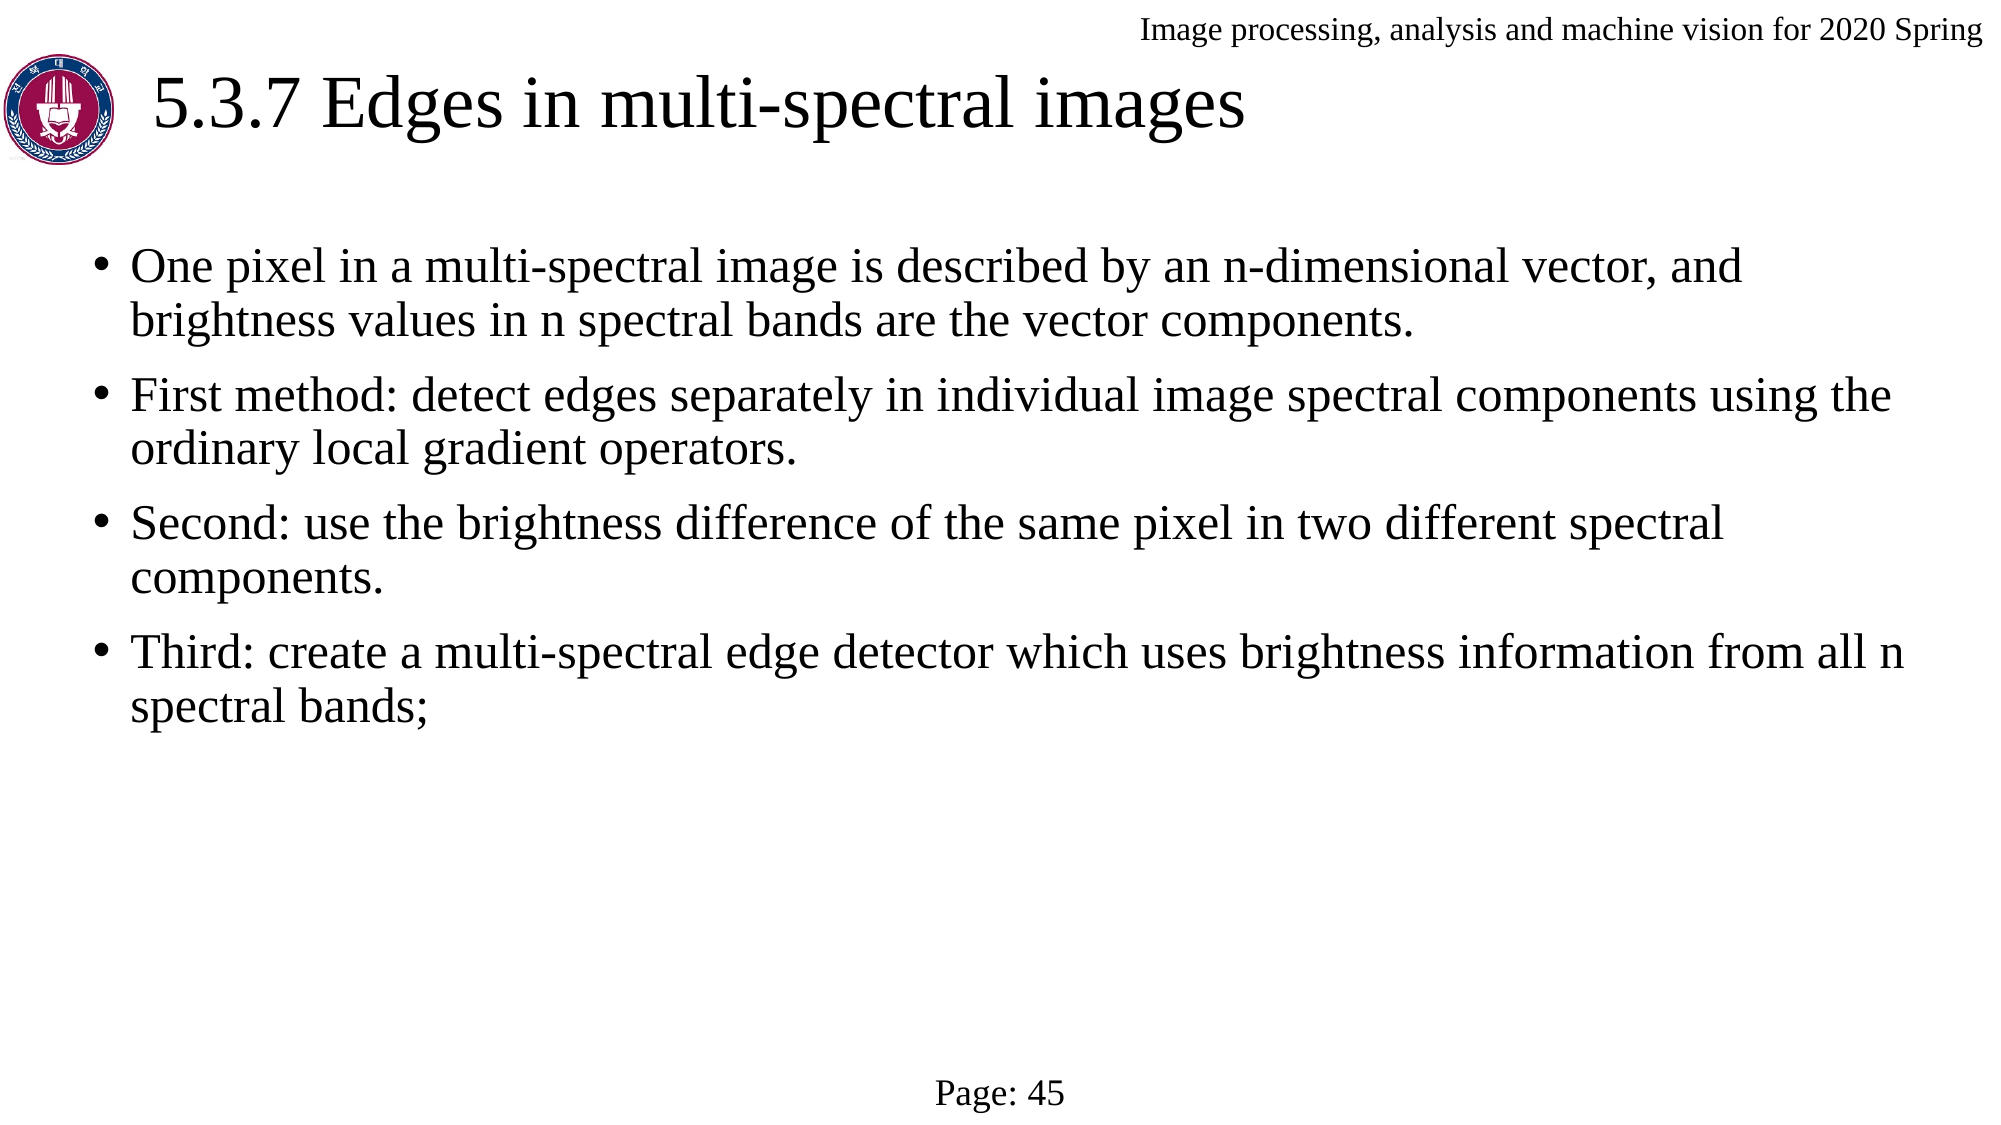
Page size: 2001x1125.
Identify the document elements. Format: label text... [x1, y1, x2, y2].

picture [3, 54, 114, 165]
list One pixel in a multi-spectral image is described by an n-dimensional vector, and brightness values in n spectral bands are the vector components. First method: detect edges separately in individual image spectral components using the ordinary local gradient operators. Second: use the brightness difference of the same pixel in two different spectral components. Third: create a multi-spectral edge detector which uses brightness information from all n spectral bands; [78, 231, 1922, 993]
list 5.3.7 Edges in multi-spectral images [137, 45, 1926, 163]
